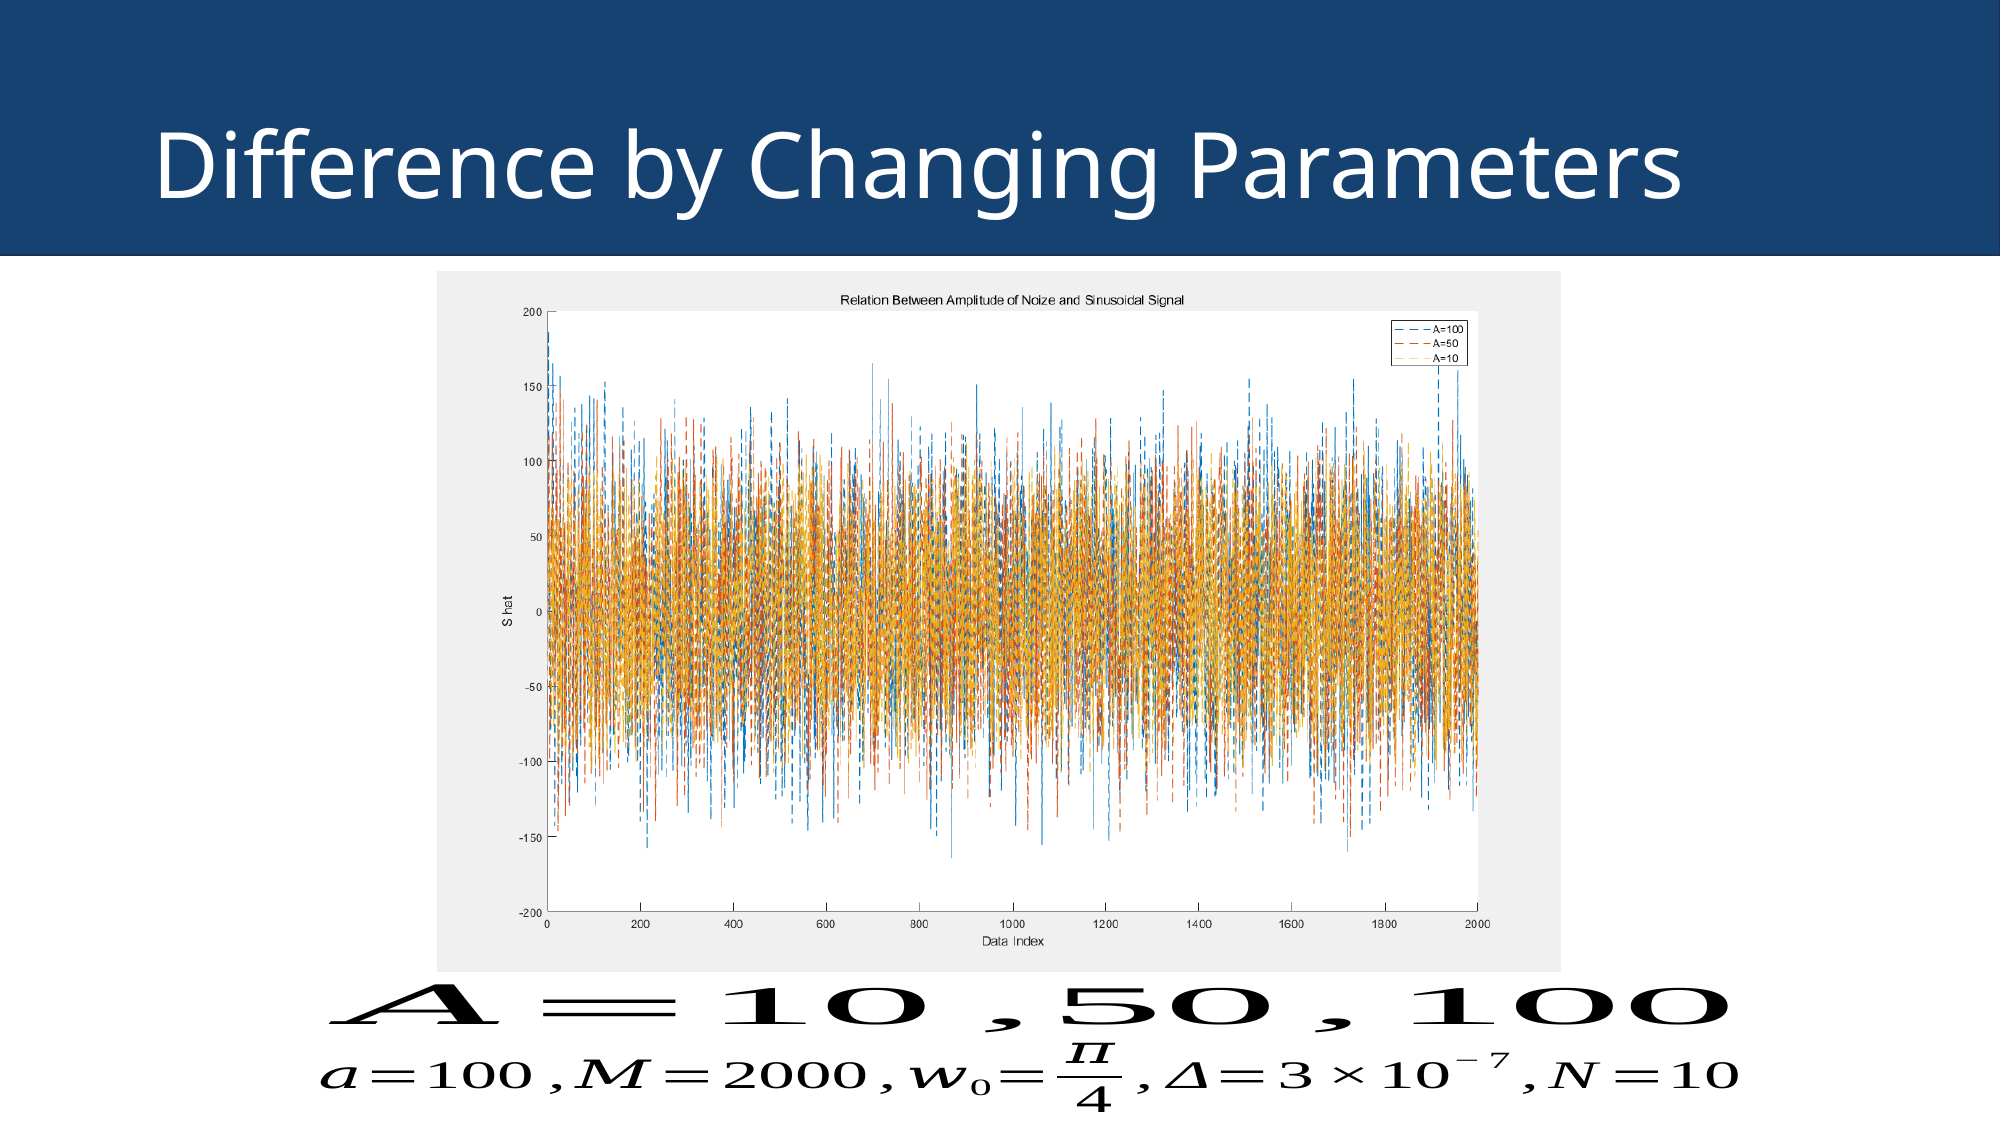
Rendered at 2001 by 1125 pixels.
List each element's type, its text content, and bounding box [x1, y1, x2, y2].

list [437, 271, 1561, 972]
text_box [0, 0, 2000, 256]
title Difference by Changing Parameters [137, 59, 1863, 278]
